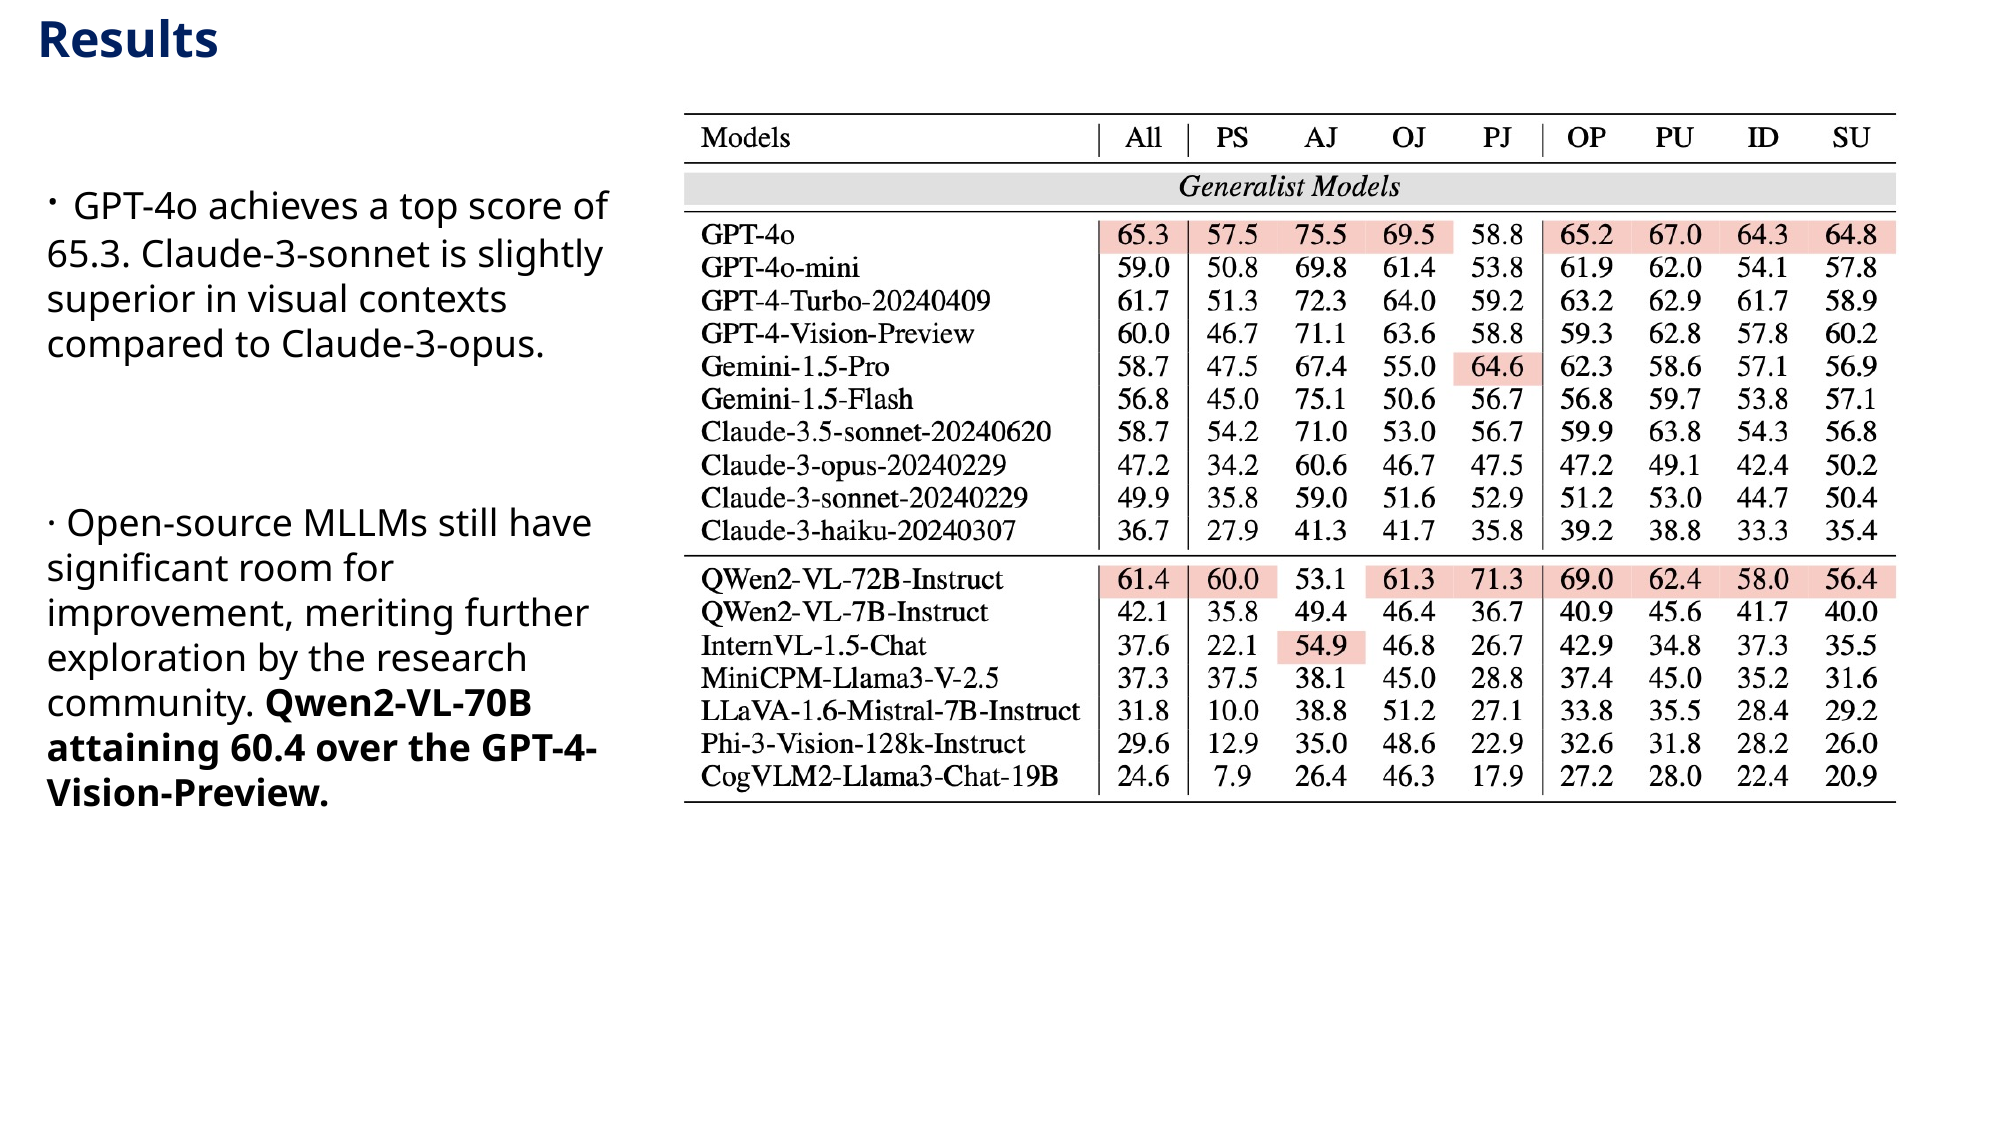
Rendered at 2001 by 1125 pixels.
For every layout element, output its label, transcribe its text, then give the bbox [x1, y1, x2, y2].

text_box · Open-source MLLMs still have significant room for improvement, meriting further exploration by the research community. Qwen2-VL-70B attaining 60.4 over the GPT-4-Vision-Preview. [31, 491, 641, 867]
text_box · GPT-4o achieves a top score of 65.3. Claude-3-sonnet is slightly superior in visual contexts compared to Claude-3-opus. [31, 162, 640, 417]
picture [640, 99, 1916, 825]
text_box Results [22, 0, 235, 75]
